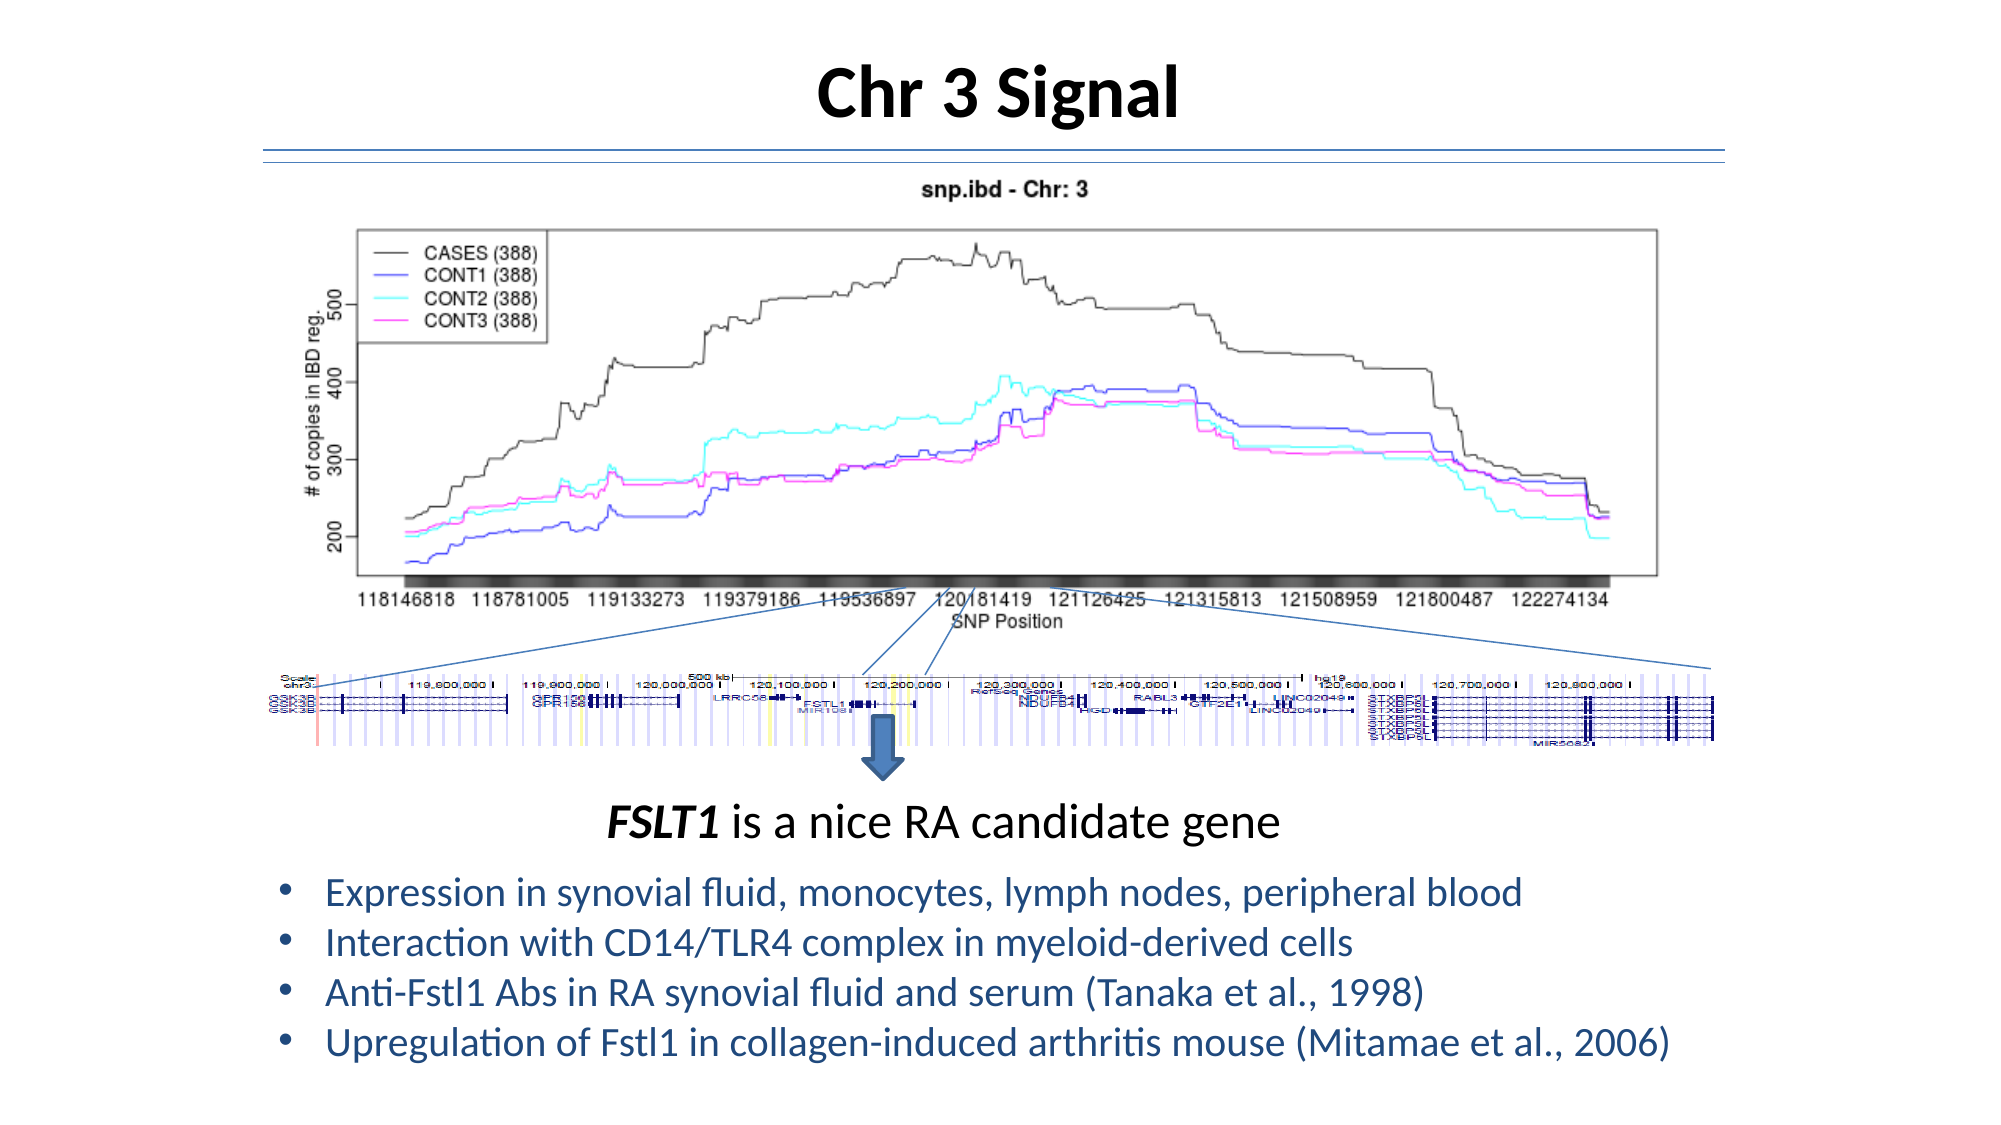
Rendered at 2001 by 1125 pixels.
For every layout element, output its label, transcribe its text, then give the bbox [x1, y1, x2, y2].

picture [290, 174, 1698, 644]
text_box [862, 587, 922, 676]
text_box Expression in synovial fluid, monocytes, lymph nodes, peripheral blood Interaction with CD14/TLR4 complex in myeloid-derived cells Anti-Fstl1 Abs in RA synovial fluid and serum (Tanaka et al., 1998) Upregulation of Fstl1 in collagen-induced arthritis mouse (Mitamae et al., 2006) [263, 857, 1731, 1117]
picture [263, 674, 1716, 747]
title Chr 3 Signal [324, 12, 1675, 149]
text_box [924, 587, 976, 676]
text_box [312, 587, 907, 688]
text_box [861, 755, 905, 782]
text_box FSLT1 is a nice RA candidate gene [592, 781, 1308, 857]
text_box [1049, 587, 1712, 669]
